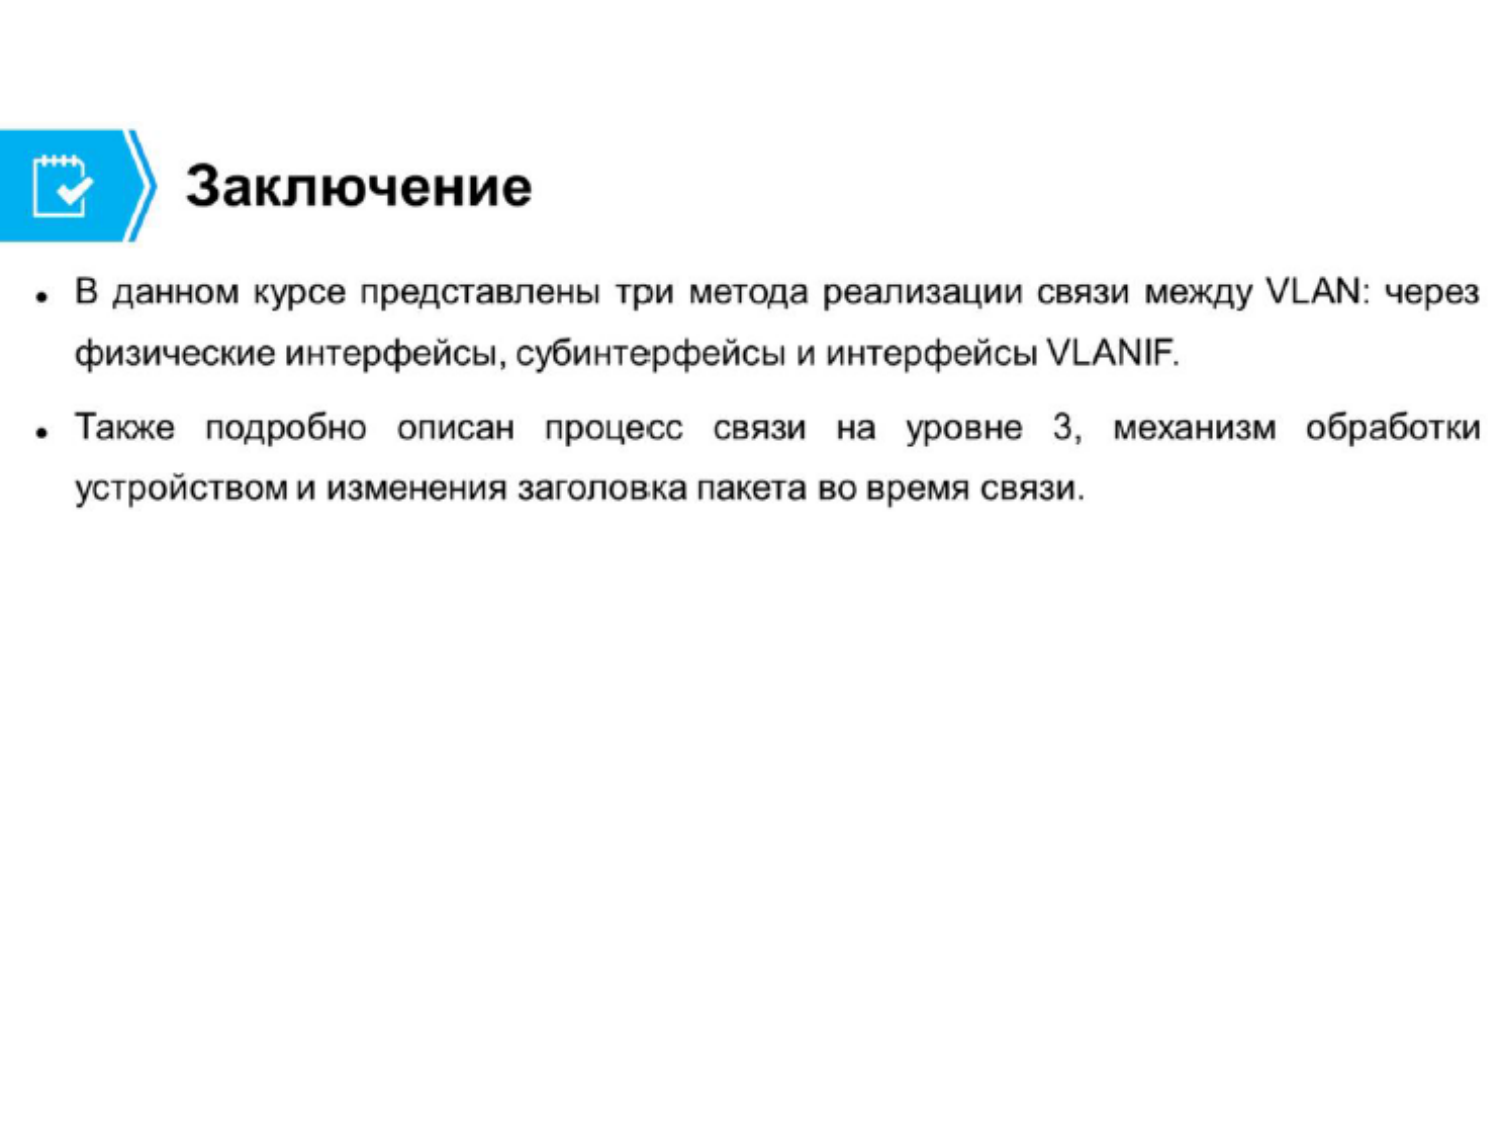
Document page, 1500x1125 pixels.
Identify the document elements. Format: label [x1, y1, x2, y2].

list [0, 121, 1500, 526]
